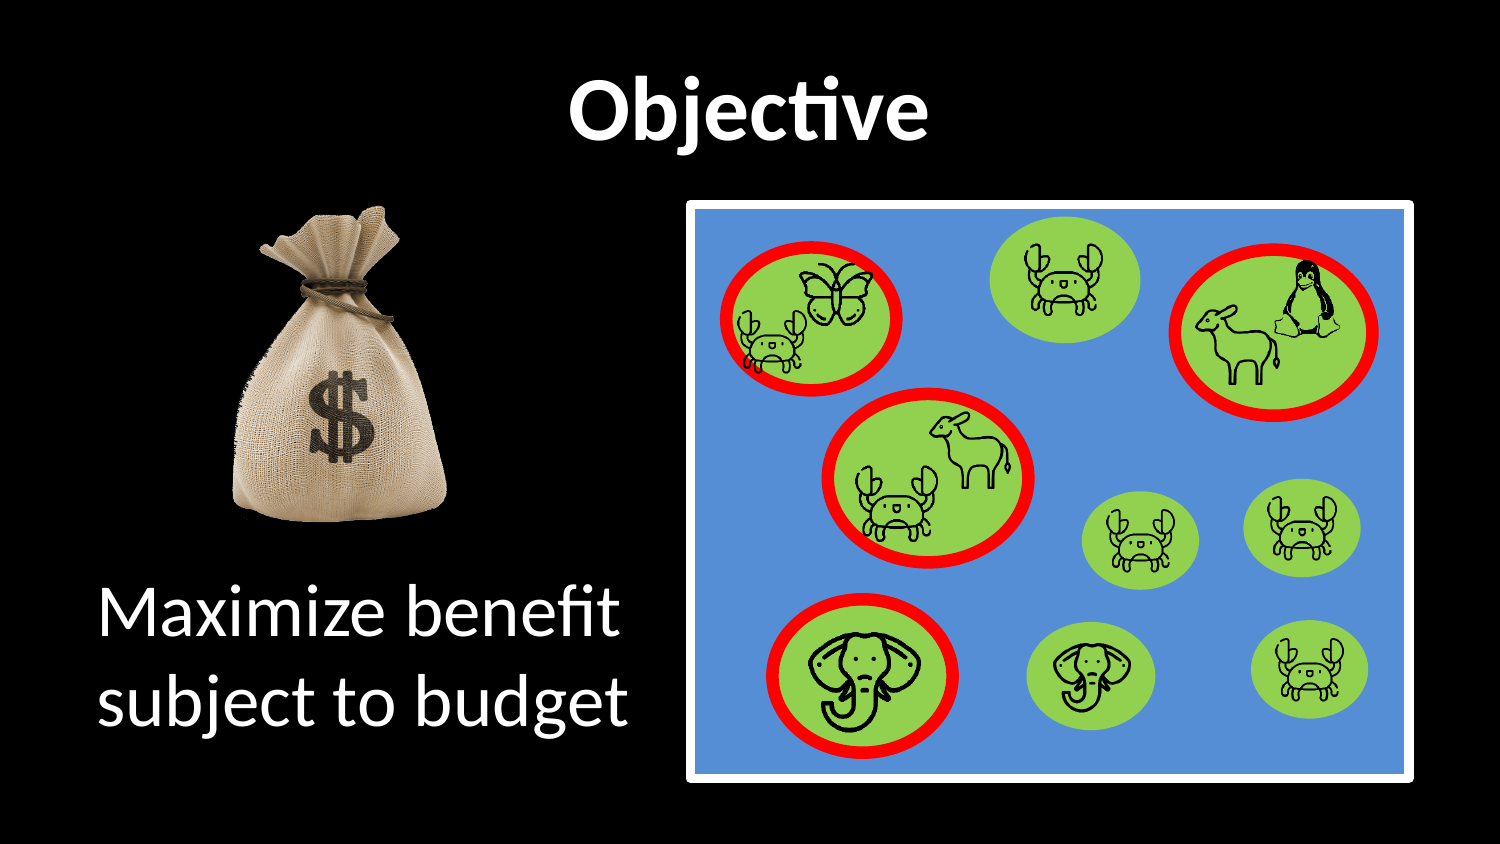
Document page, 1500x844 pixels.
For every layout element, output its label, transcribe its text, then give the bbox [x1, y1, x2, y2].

text_box [877, 432, 1031, 565]
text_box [1081, 491, 1200, 590]
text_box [989, 216, 1141, 344]
picture [1194, 260, 1347, 387]
picture [854, 409, 1011, 546]
title Objective [75, 33, 1425, 175]
text_box [825, 391, 988, 533]
picture [807, 625, 921, 739]
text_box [1250, 619, 1369, 719]
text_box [1026, 621, 1156, 731]
text_box [770, 597, 955, 736]
text_box [1172, 247, 1322, 379]
text_box [820, 746, 905, 755]
text_box [1204, 278, 1375, 418]
text_box [688, 202, 1411, 780]
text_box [1243, 478, 1361, 578]
picture [737, 256, 874, 377]
text_box [724, 245, 855, 350]
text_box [78, 184, 648, 752]
text_box [768, 272, 899, 393]
